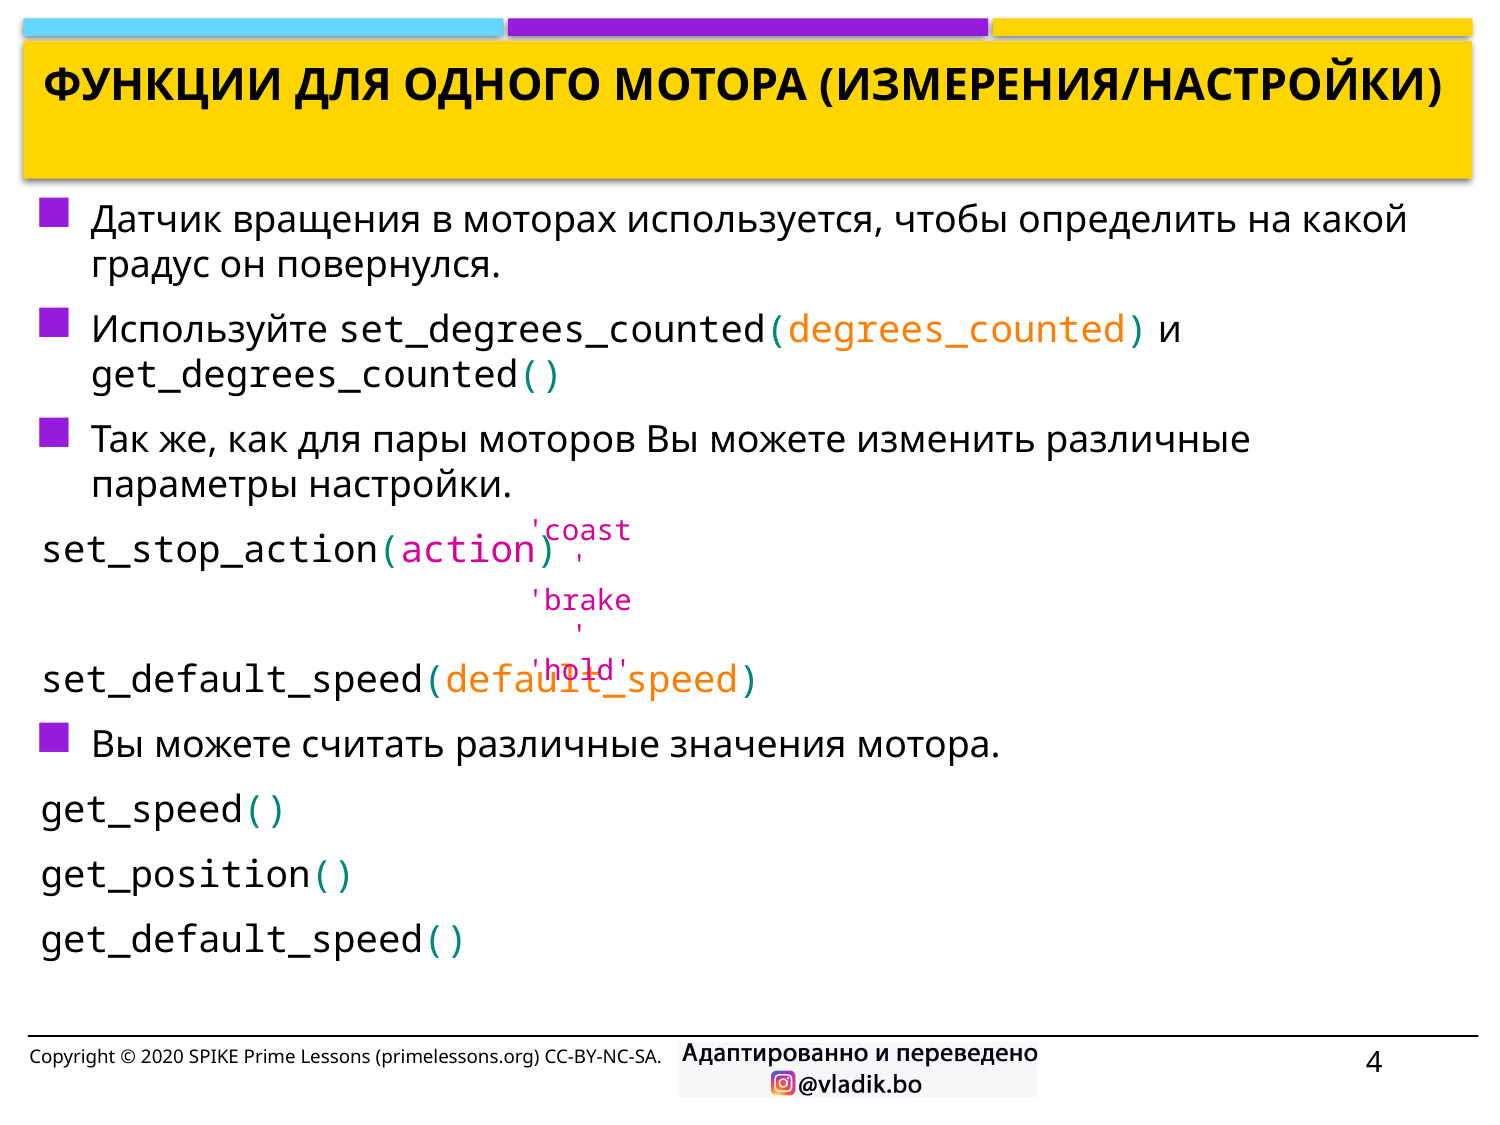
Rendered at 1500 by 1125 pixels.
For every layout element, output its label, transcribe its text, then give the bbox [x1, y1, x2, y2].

text_box 'coast' 'brake' 'hold' [503, 503, 655, 694]
picture [679, 1042, 1039, 1098]
list Датчик вращения в моторах используется, чтобы определить на какой градус он повернулся. Используйте set_degrees_counted(degrees_counted) и get_degrees_counted() Так же, как для пары моторов Вы можете изменить различные параметры настройки. set_stop_action(action) set_default_speed(default_speed) Вы можете считать различные значения мотора. get_speed() get_position() get_default_speed() [25, 187, 1478, 1021]
footer Copyright © 2020 SPIKE Prime Lessons (primelessons.org) CC-BY-NC-SA. [14, 1036, 814, 1097]
title Функции для одного мотора (измерения/настройки) [28, 48, 1464, 172]
slide_number 4 [1351, 1036, 1478, 1097]
